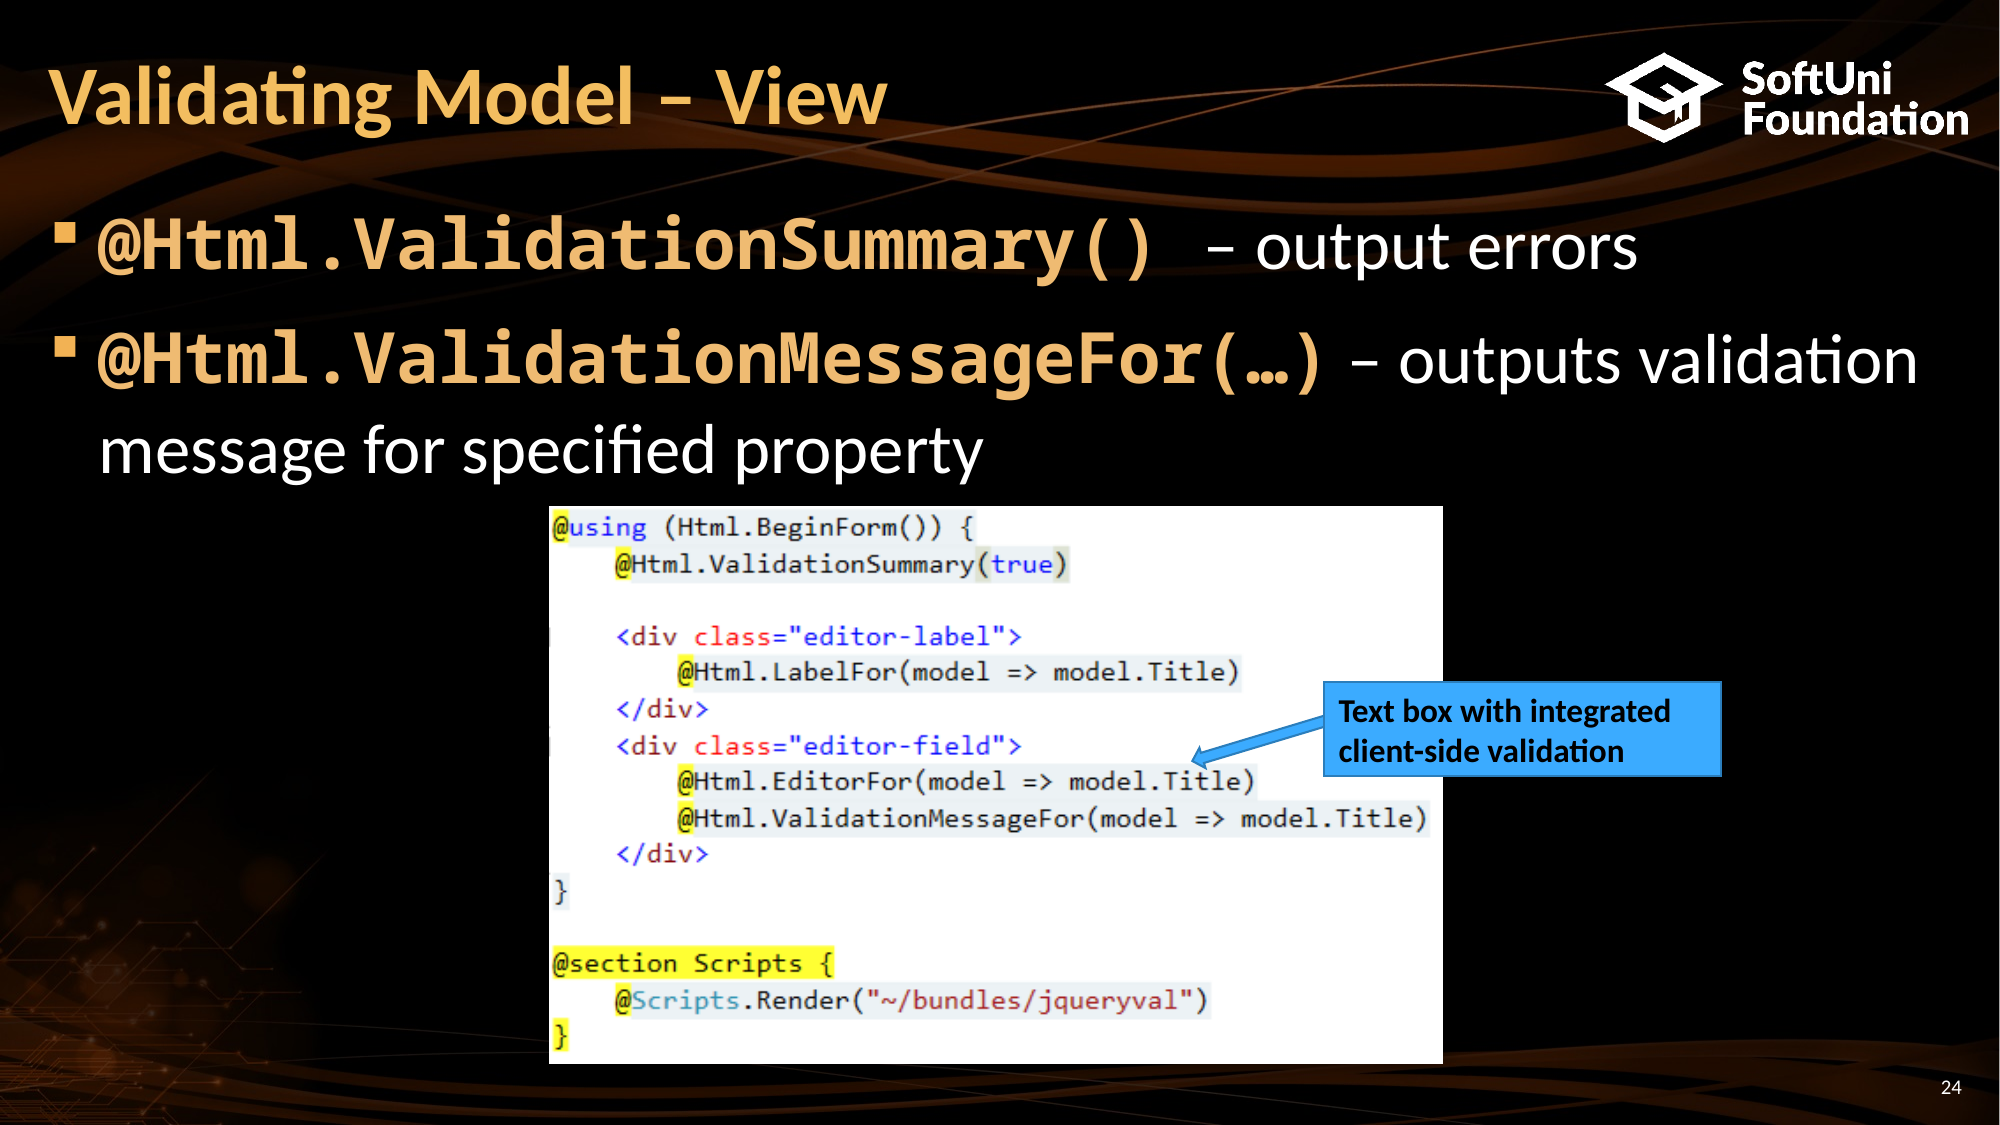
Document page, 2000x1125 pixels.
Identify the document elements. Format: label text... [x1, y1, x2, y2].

text_box Text box with integrated client-side validation [1443, 681, 1722, 777]
list @Html.ValidationSummary() – output errors @Html.ValidationMessageFor(…) – outputs validation message for specified property [31, 188, 1968, 1103]
title Validating Model – View [30, 6, 1602, 189]
picture [0, 0, 2000, 1125]
